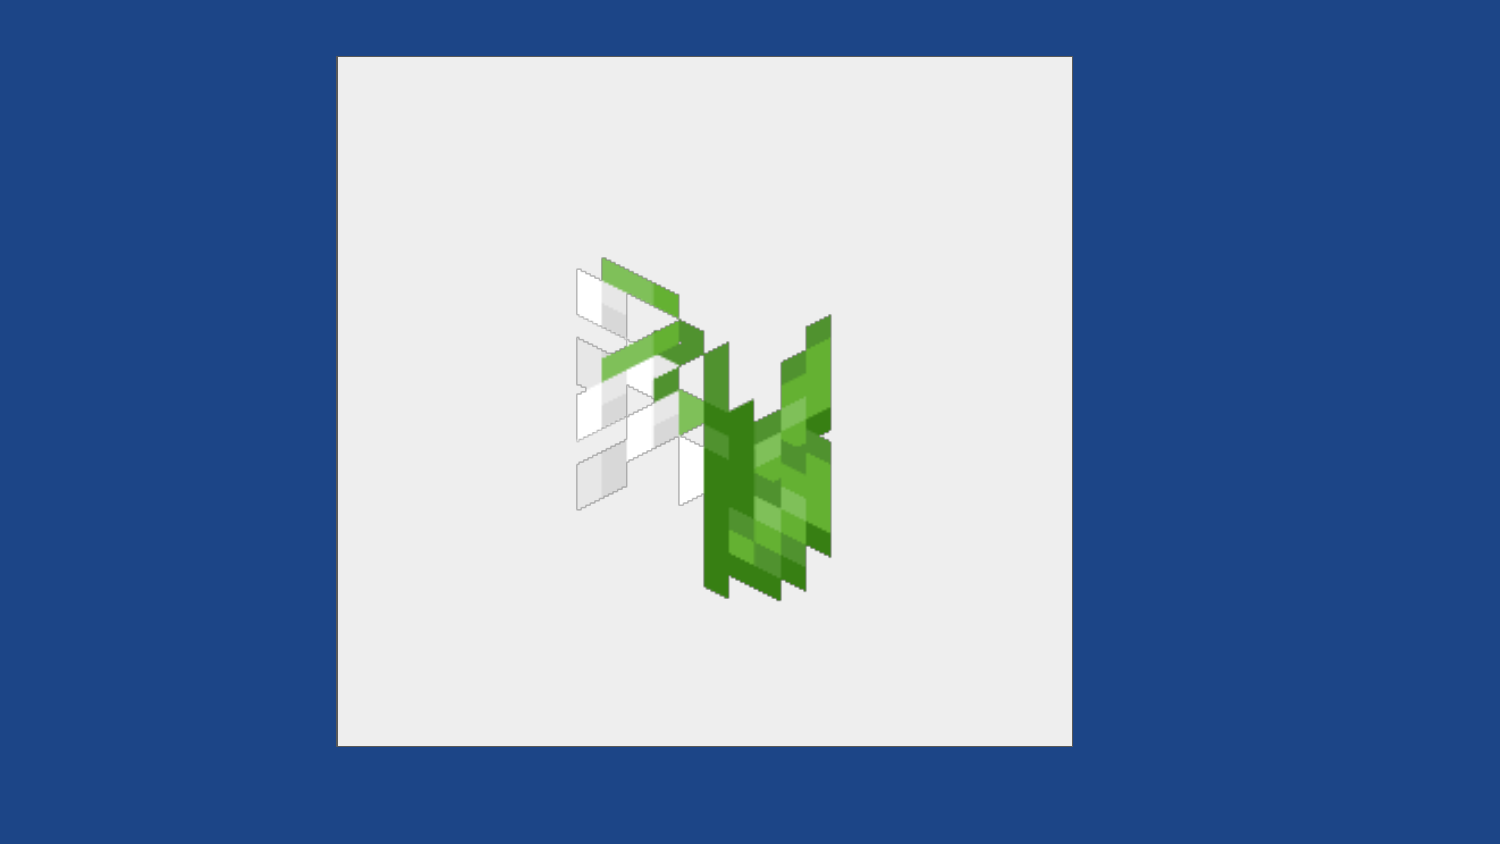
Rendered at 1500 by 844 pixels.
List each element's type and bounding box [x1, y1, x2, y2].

text_box [337, 56, 1073, 747]
picture [364, 61, 1046, 742]
